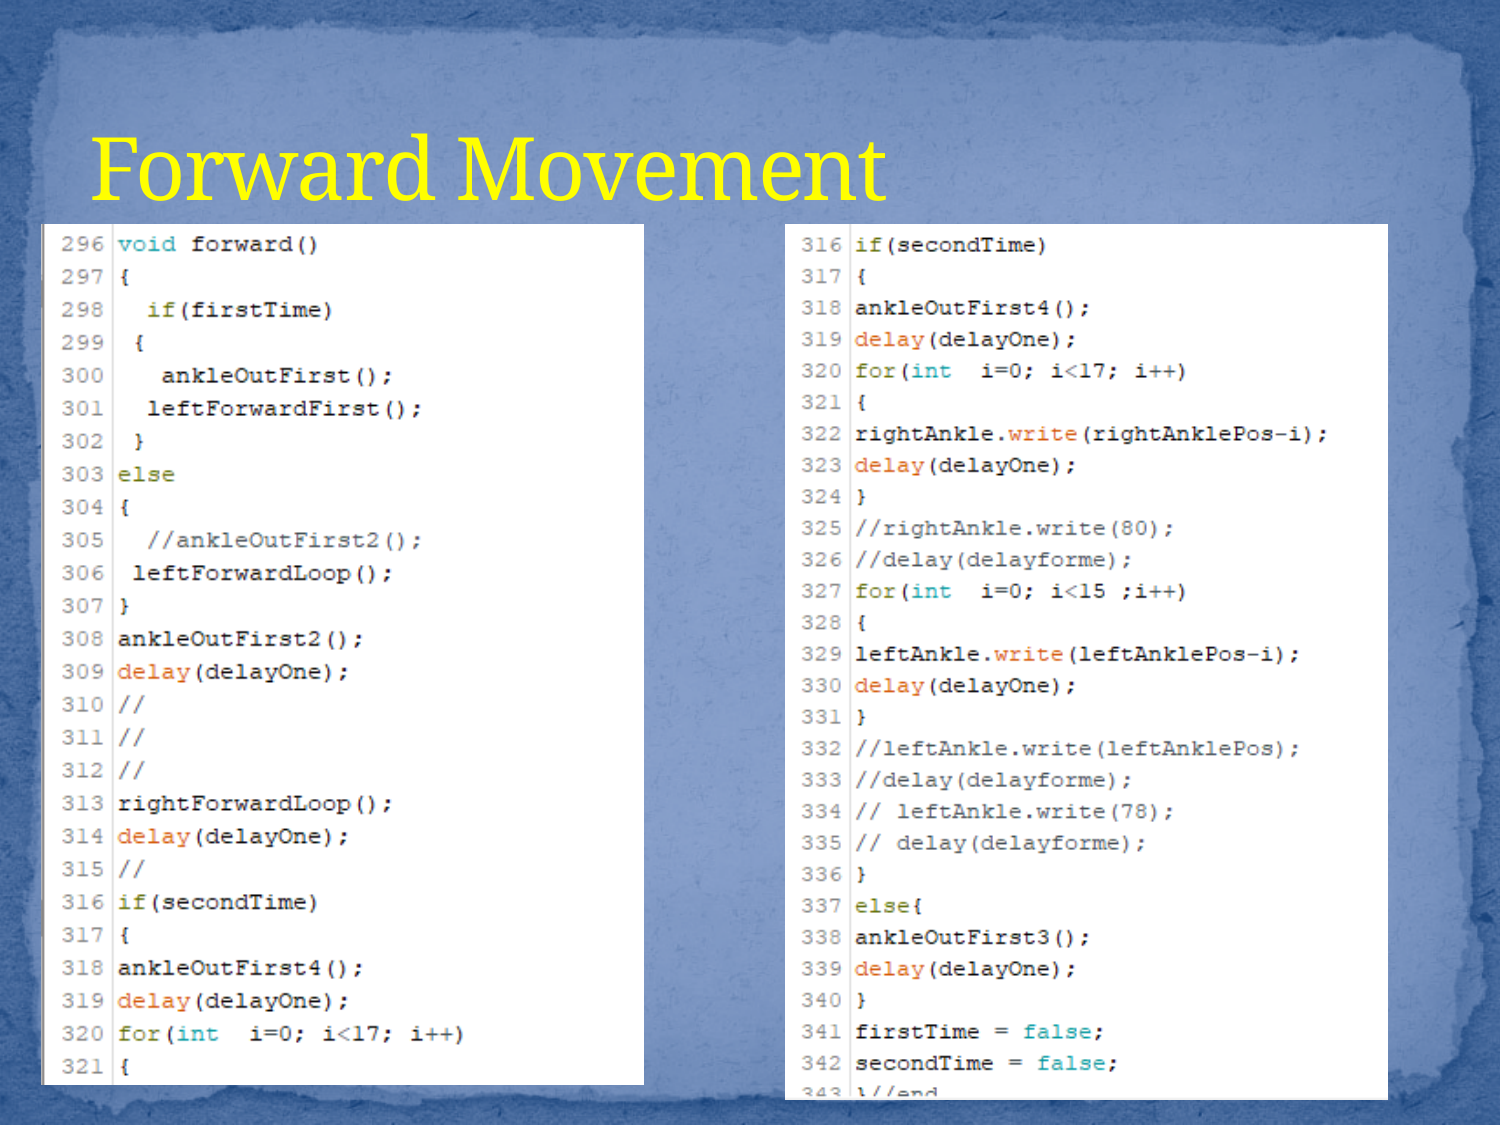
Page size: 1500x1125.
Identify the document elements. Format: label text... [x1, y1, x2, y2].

picture [785, 224, 1388, 1100]
picture [41, 224, 644, 1085]
title Forward Movement [74, 24, 1425, 225]
